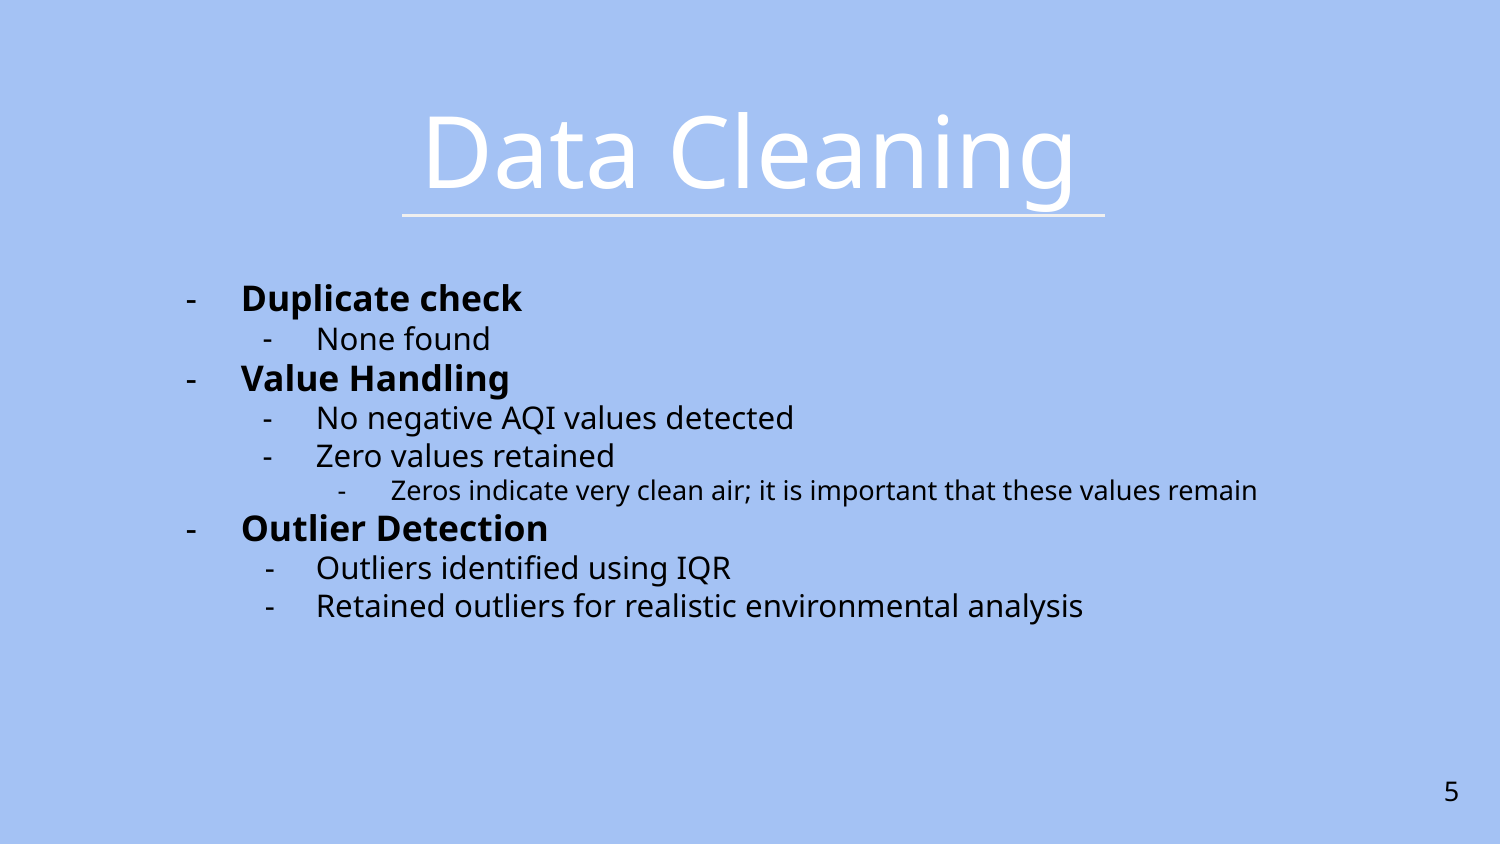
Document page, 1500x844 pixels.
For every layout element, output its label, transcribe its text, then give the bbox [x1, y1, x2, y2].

slide_number ‹#› [1369, 774, 1460, 840]
title Data Cleaning [333, 73, 1167, 216]
list Duplicate check None found Value Handling No negative AQI values detected Zero values retained Zeros indicate very clean air; it is important that these values remain Outlier Detection Outliers identified using IQR Retained outliers for realistic environmental analysis [150, 261, 1350, 731]
